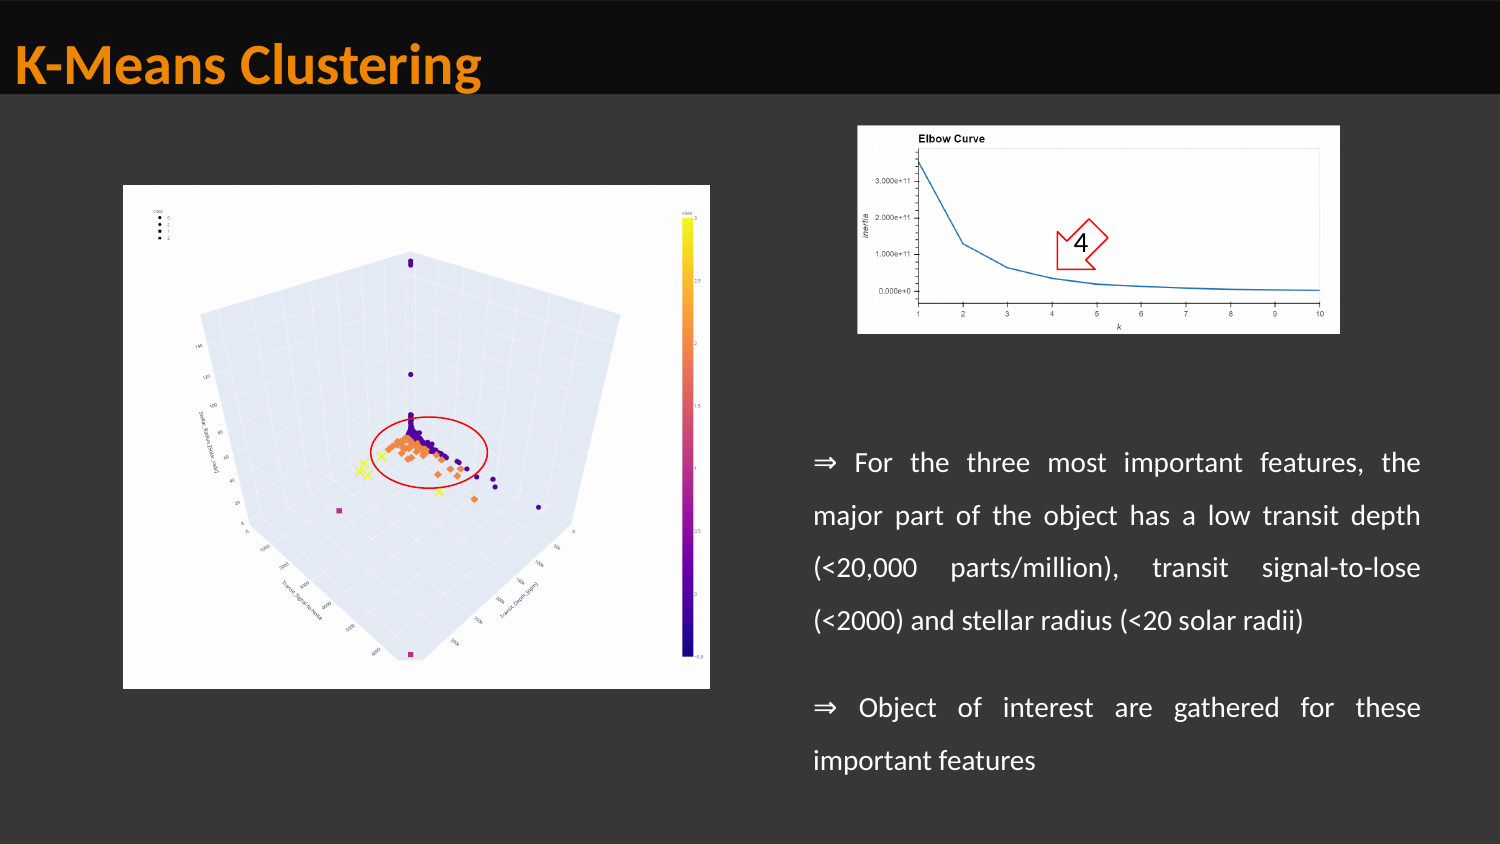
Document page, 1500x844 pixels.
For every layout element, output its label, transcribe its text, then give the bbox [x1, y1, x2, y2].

text_box ⇒ For the three most important features, the major part of the object has a low transit depth (<20,000 parts/million), transit signal-to-lose (<2000) and stellar radius (<20 solar radii) ⇒ Object of interest are gathered for these important features [798, 411, 1437, 798]
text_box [856, 125, 1340, 335]
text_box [122, 185, 710, 689]
text_box K-Means Clustering [0, 0, 1500, 95]
